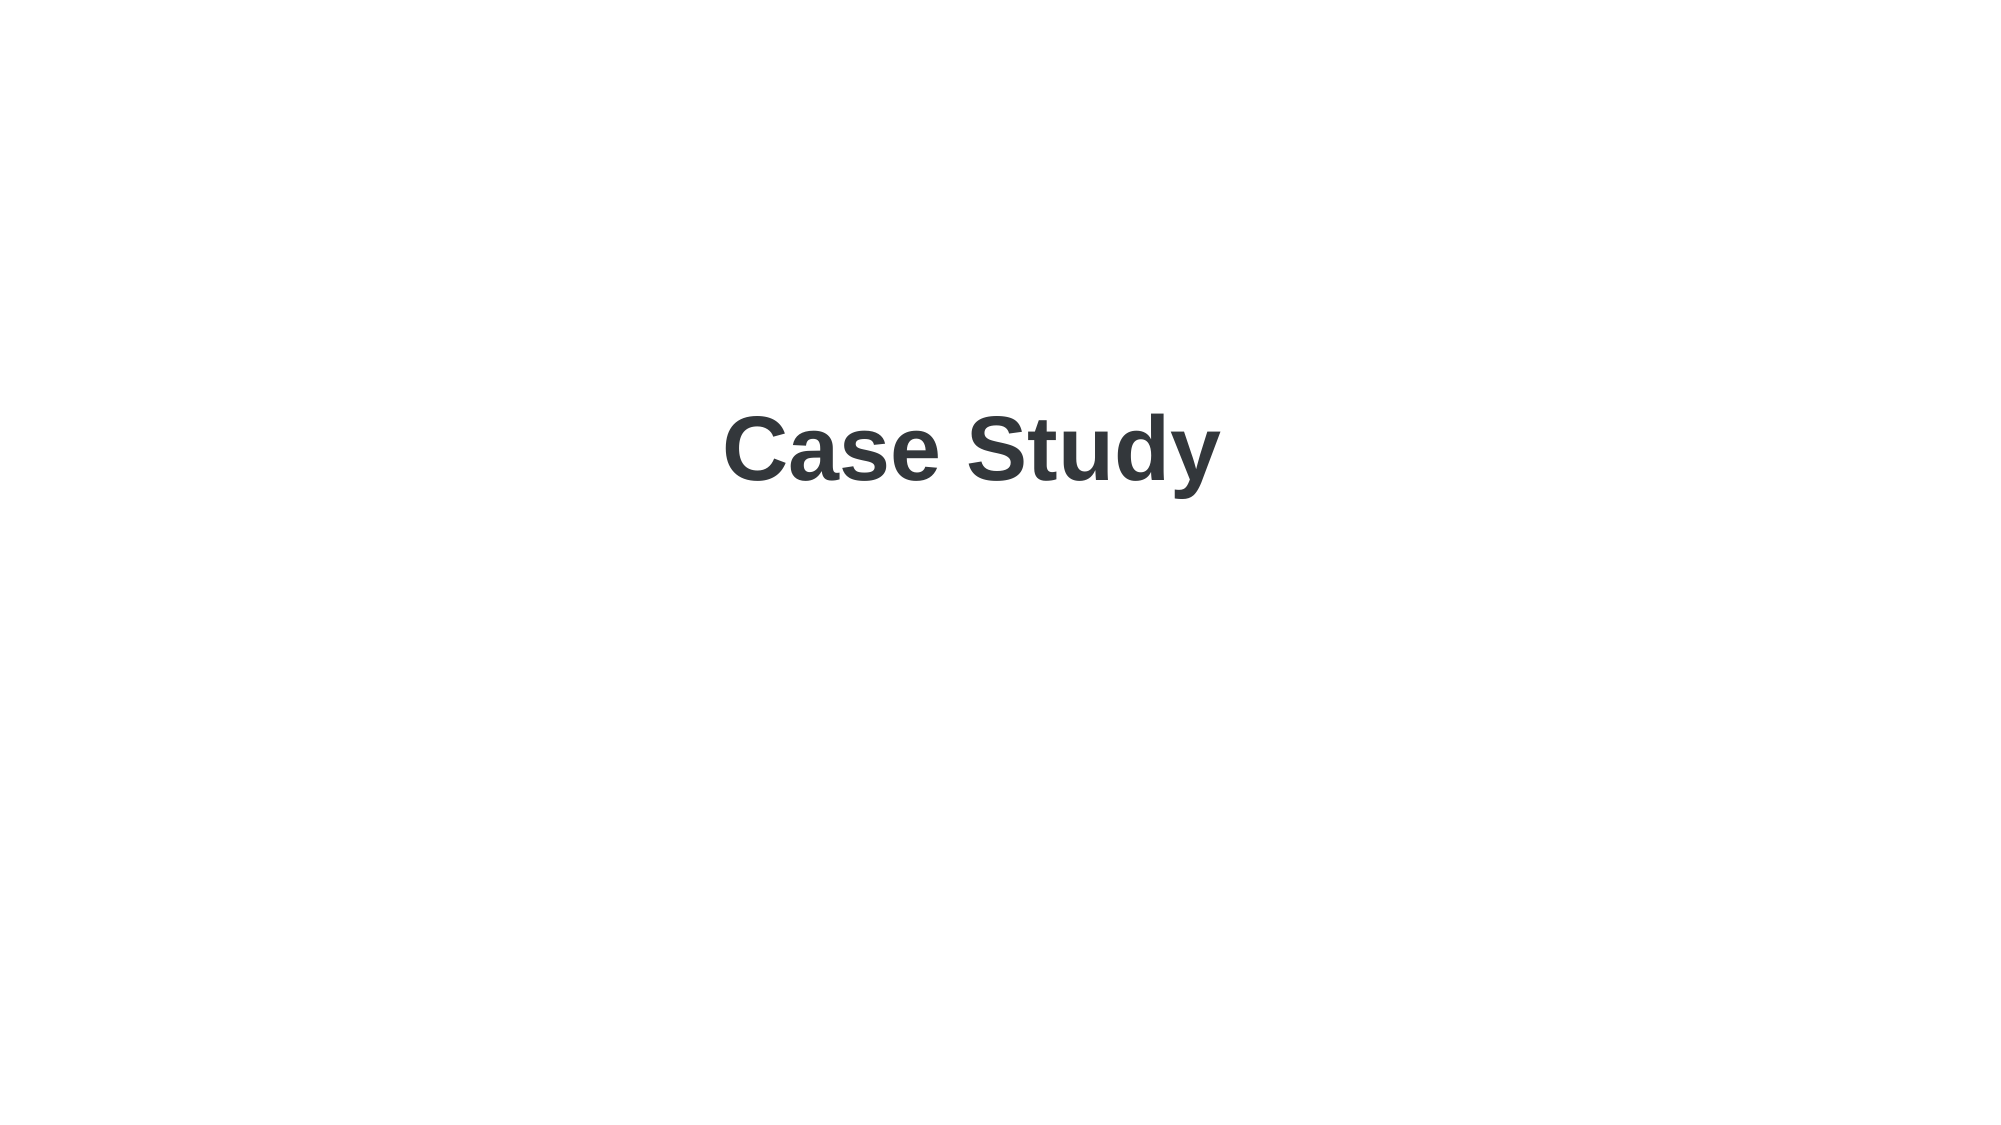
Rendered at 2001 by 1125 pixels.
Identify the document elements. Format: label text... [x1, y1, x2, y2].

list Case Study [657, 396, 1343, 600]
